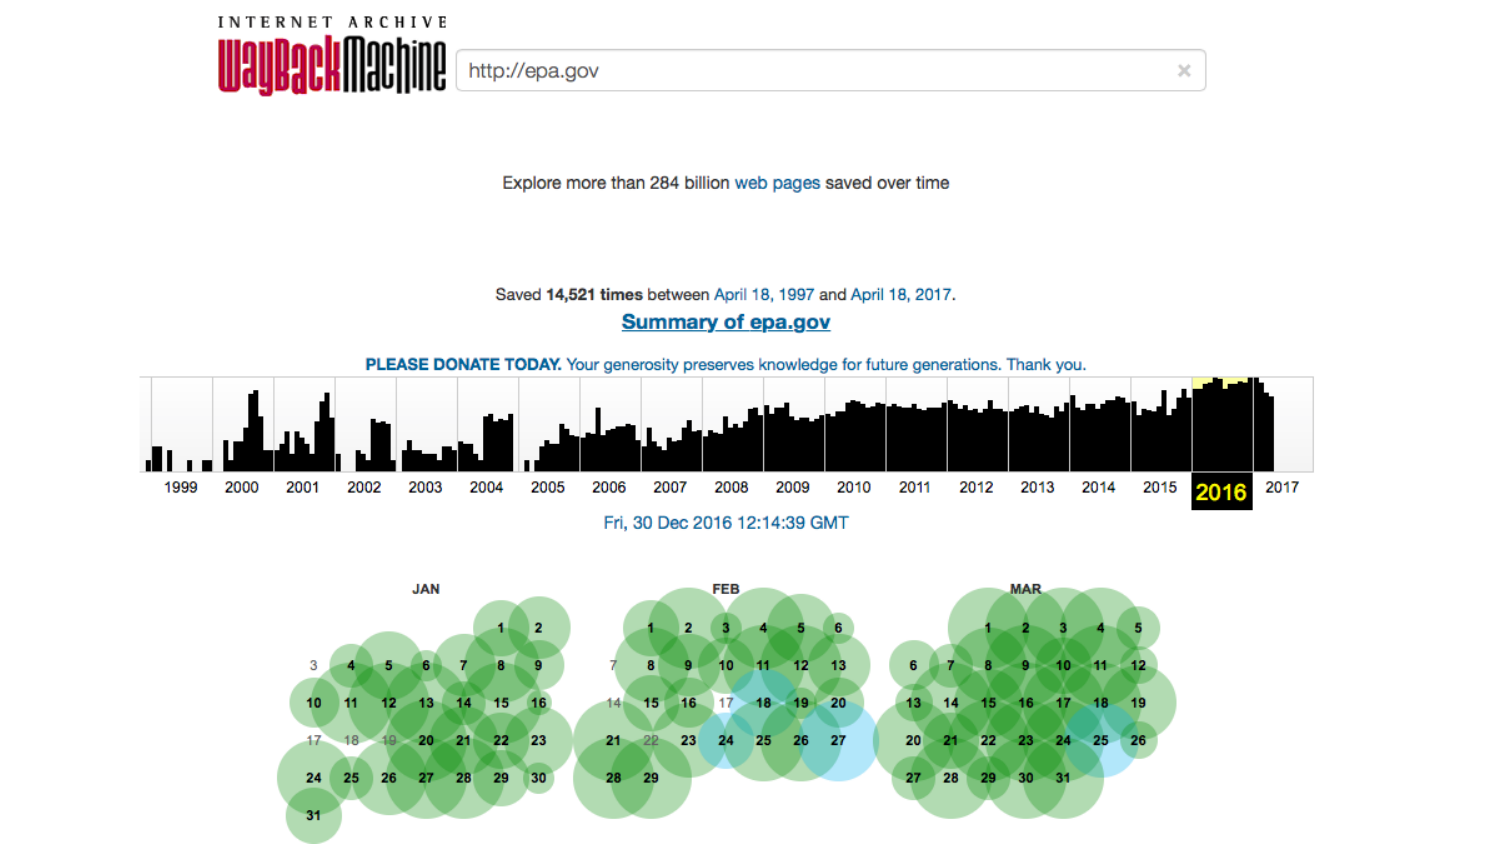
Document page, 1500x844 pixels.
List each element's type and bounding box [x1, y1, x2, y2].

picture [81, 0, 1370, 844]
